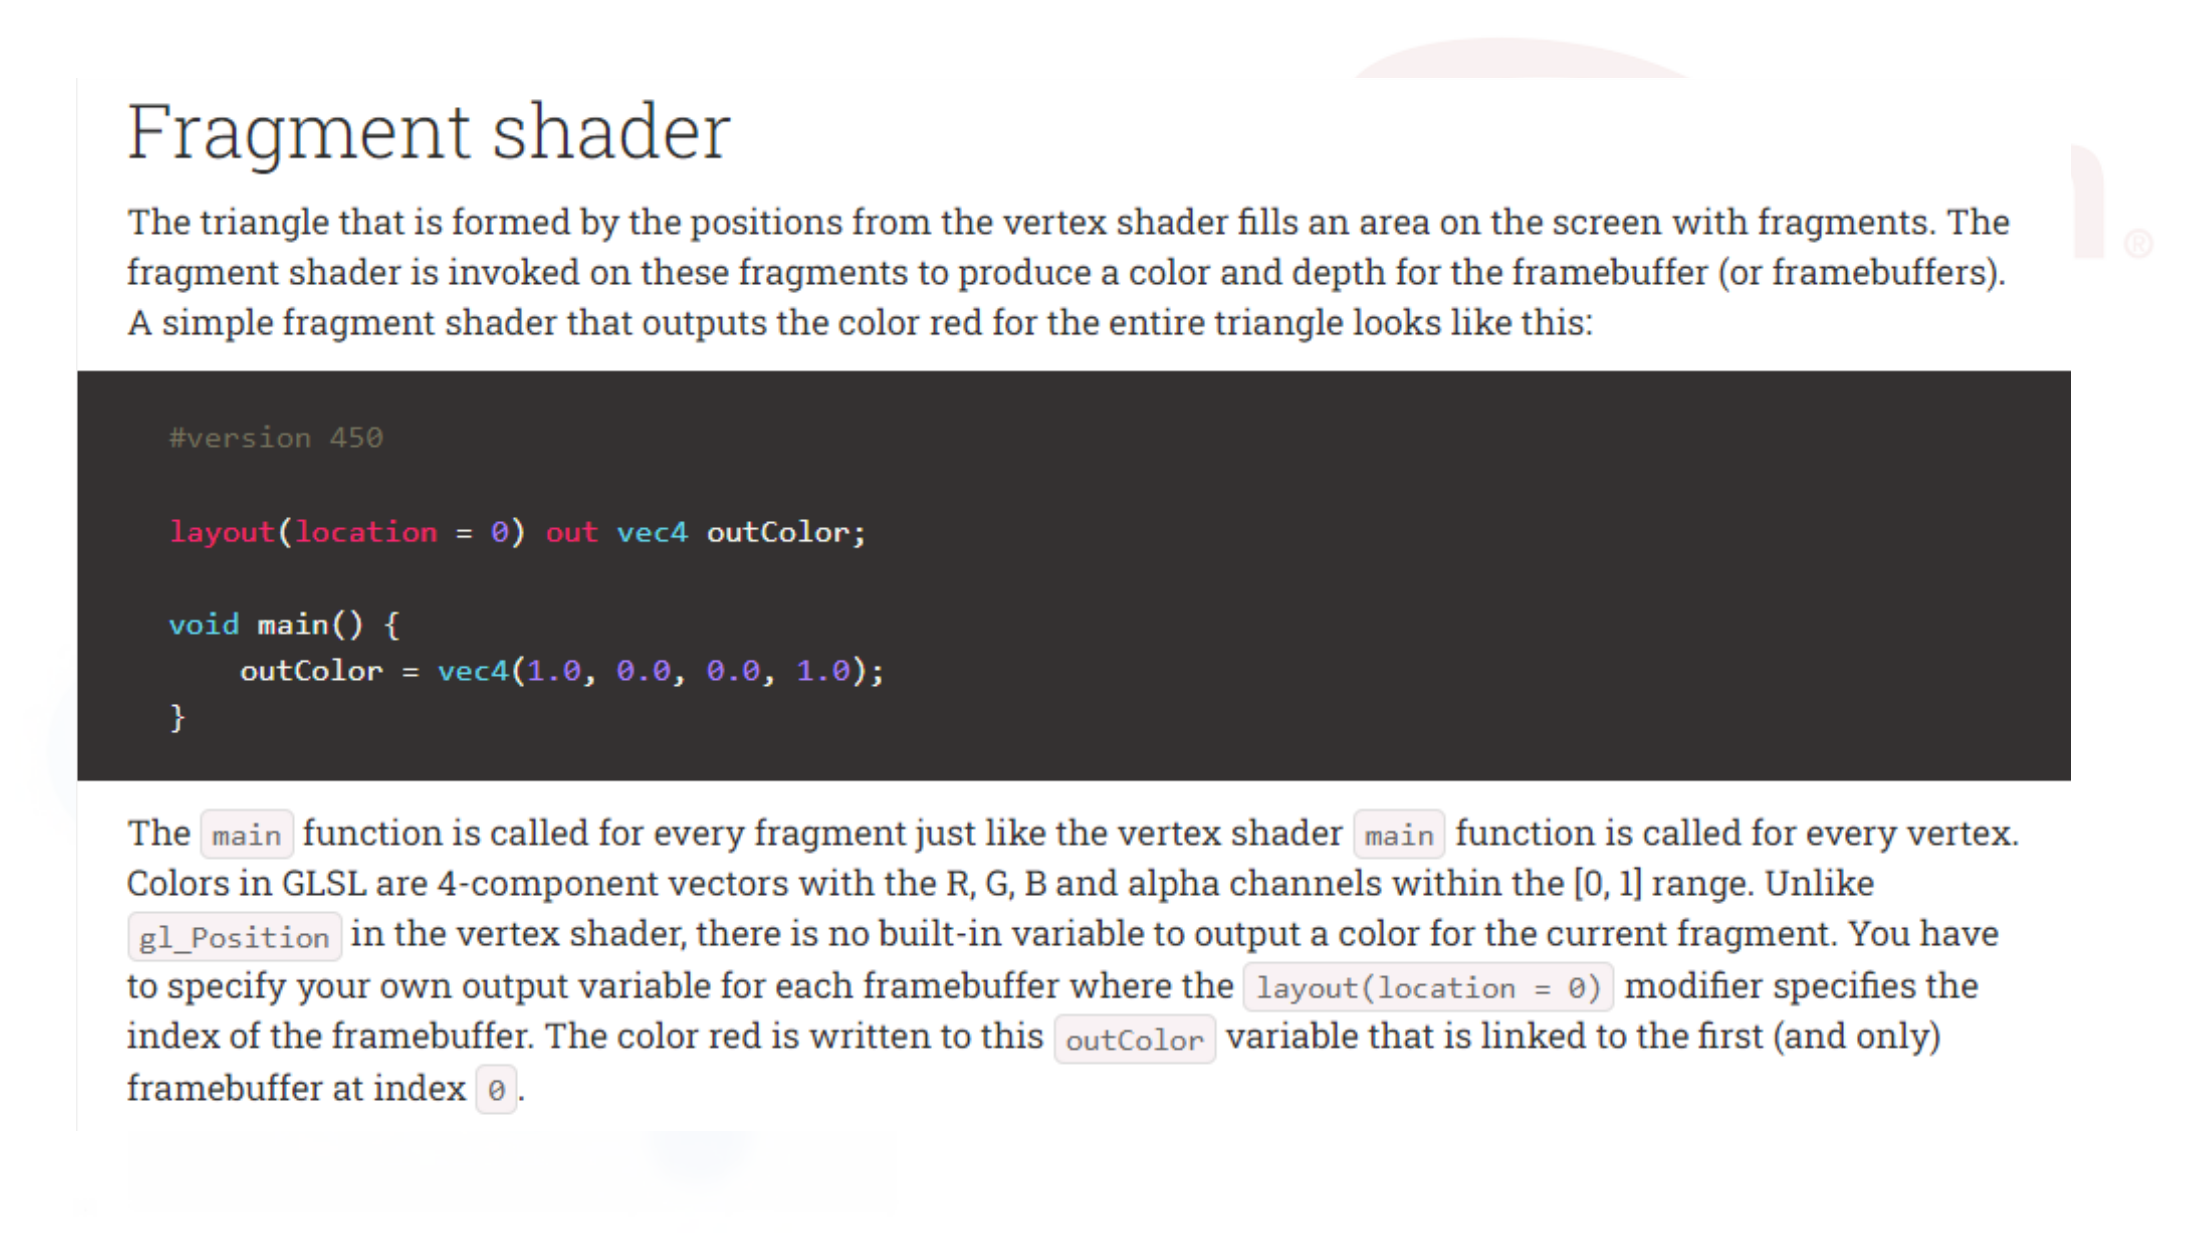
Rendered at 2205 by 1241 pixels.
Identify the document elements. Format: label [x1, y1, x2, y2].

picture [76, 78, 2071, 1131]
